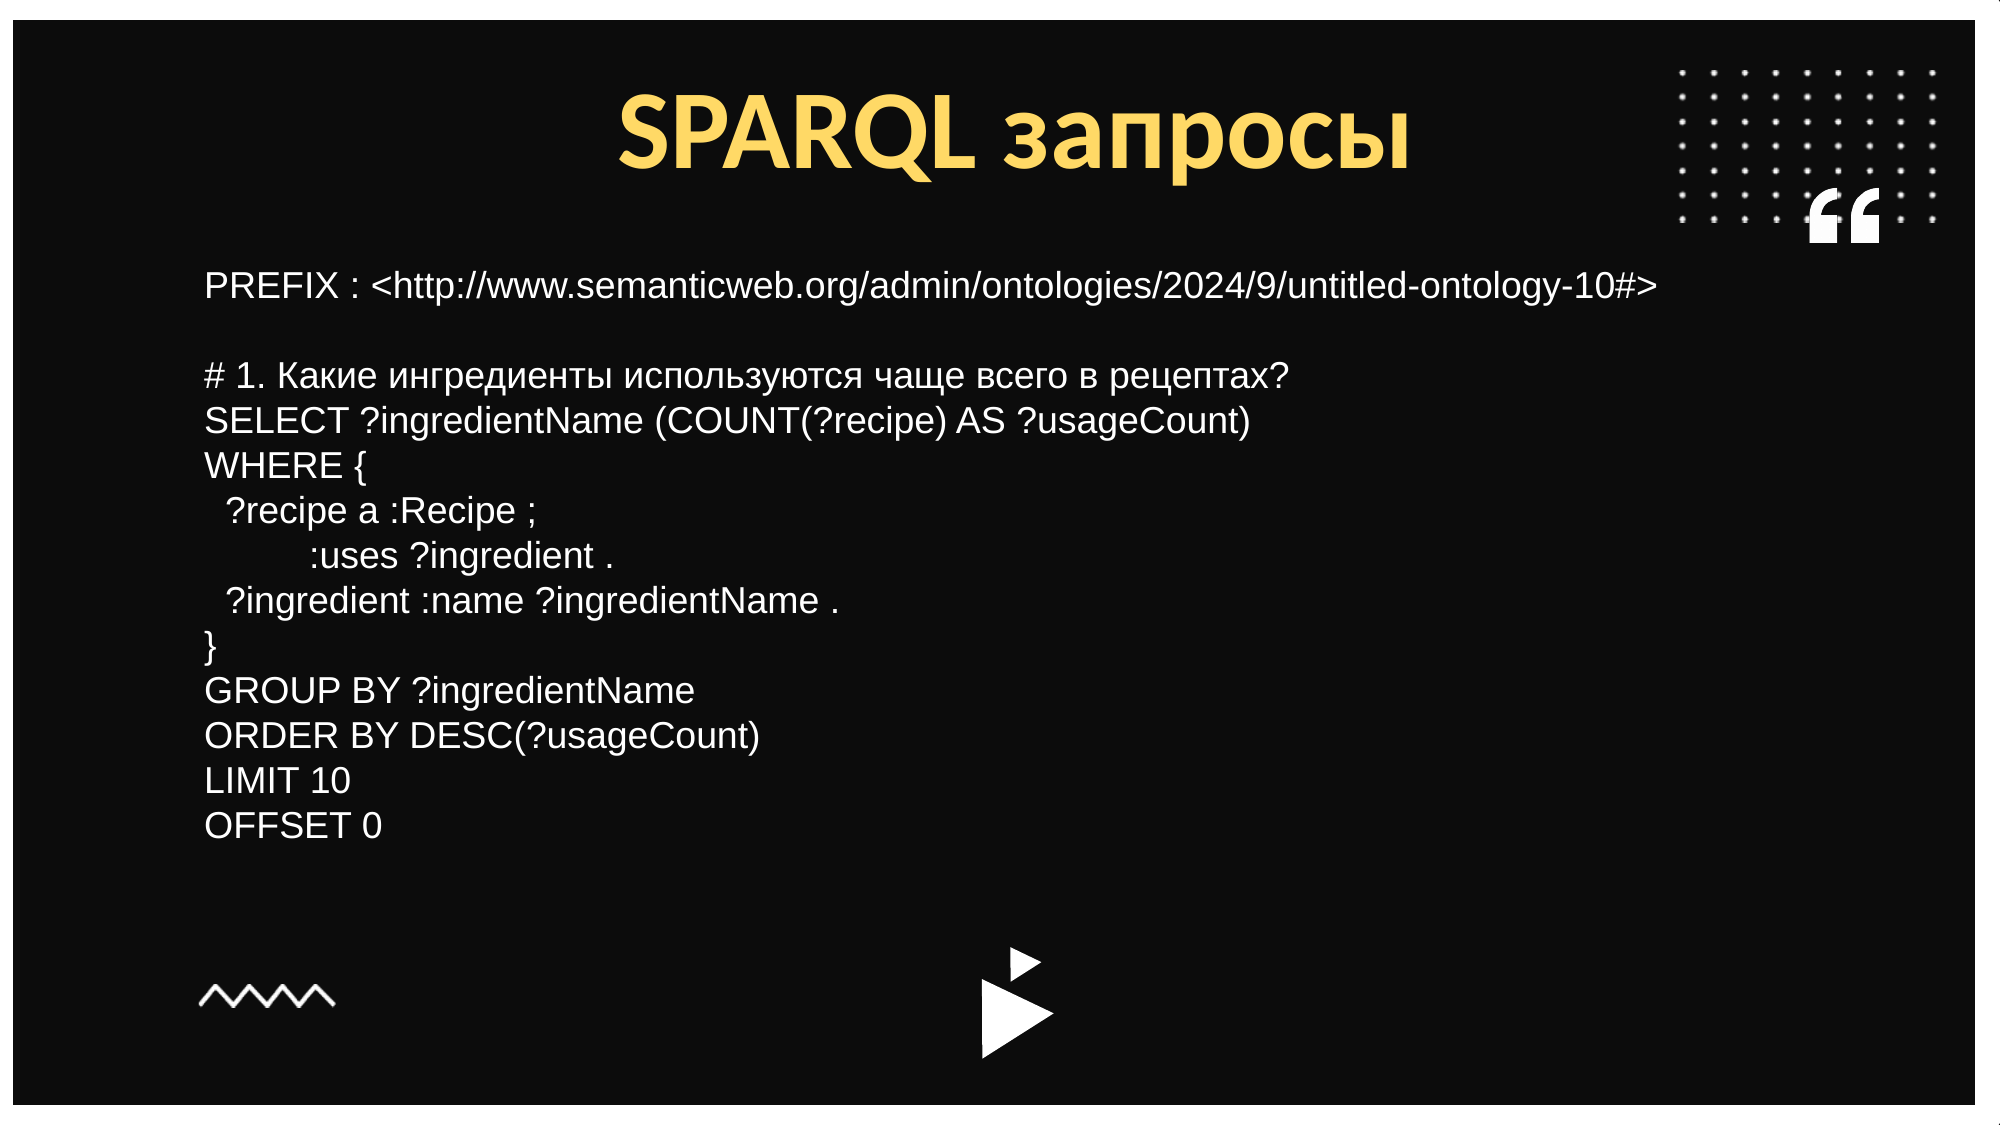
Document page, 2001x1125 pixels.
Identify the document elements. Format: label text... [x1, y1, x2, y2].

picture [1676, 70, 1941, 282]
text_box PREFIX : <http://www.semanticweb.org/admin/ontologies/2024/9/untitled-ontology-10#> # 1. Какие ингредиенты используются чаще всего в рецептах? SELECT ?ingredientName (COUNT(?recipe) AS ?usageCount) WHERE { ?recipe a :Recipe ; :uses ?ingredient . ?ingredient :name ?ingredientName . } GROUP BY ?ingredientName ORDER BY DESC(?usageCount) LIMIT 10 OFFSET 0 [189, 245, 1677, 861]
text_box [981, 979, 1054, 1059]
text_box SPARQL запросы [538, 63, 1494, 230]
text_box [1010, 947, 1042, 982]
picture [192, 984, 342, 1008]
text_box [0, 7, 1989, 1118]
